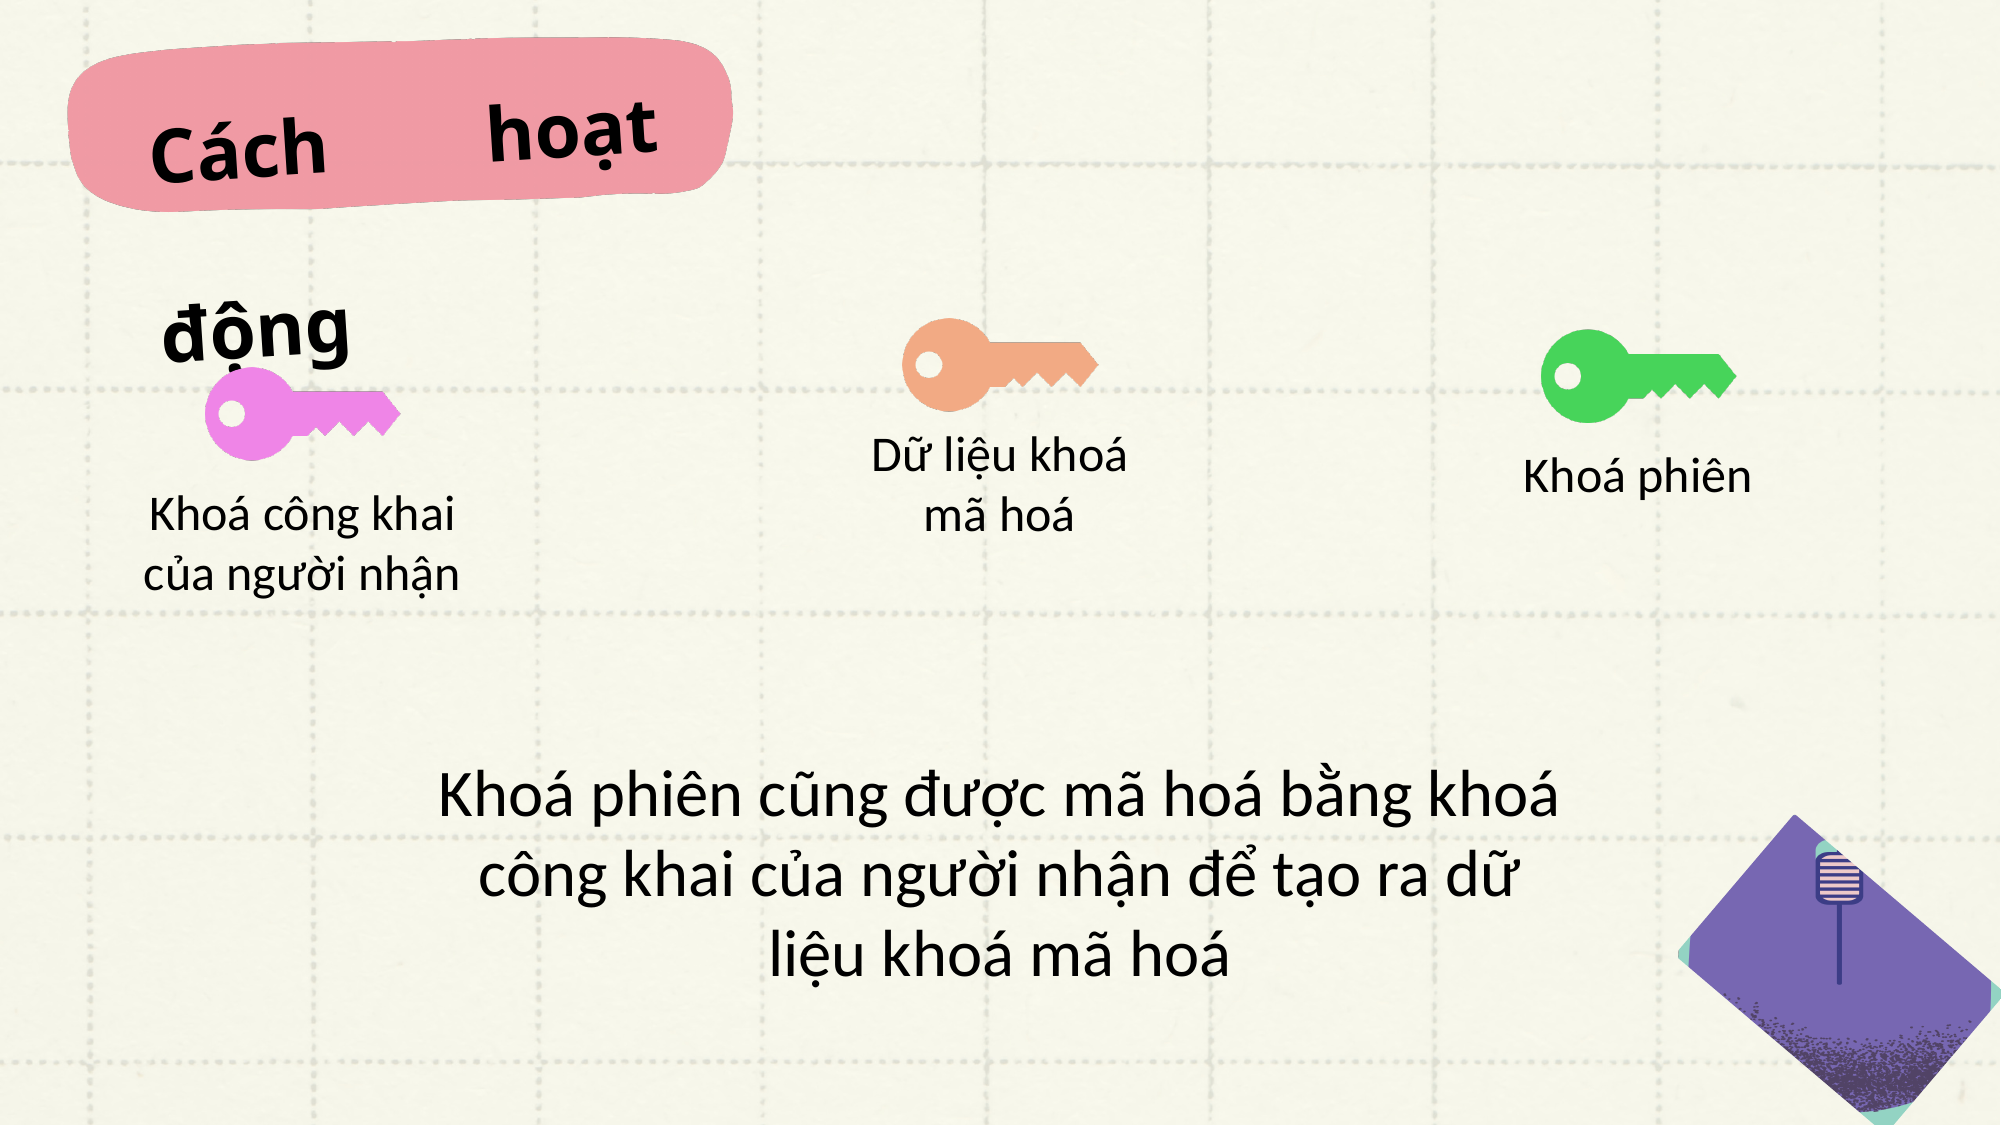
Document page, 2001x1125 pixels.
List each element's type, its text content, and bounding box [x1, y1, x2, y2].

text_box Khoá công khai của người nhận [119, 472, 486, 608]
text_box Khoá phiên cũng được mã hoá bằng khoá công khai của người nhận để tạo ra dữ liệu khoá mã hoá [408, 742, 1592, 997]
text_box [654, 37, 734, 213]
text_box Khoá phiên [1455, 434, 1821, 510]
text_box [66, 37, 152, 213]
text_box [1674, 813, 2000, 1125]
picture [1531, 269, 1745, 483]
text_box Cách hoạt động [139, 0, 674, 379]
picture [195, 307, 410, 521]
picture [893, 257, 1107, 471]
text_box Dữ liệu khoá mã hoá [850, 413, 1149, 549]
text_box [0, 0, 2000, 1125]
